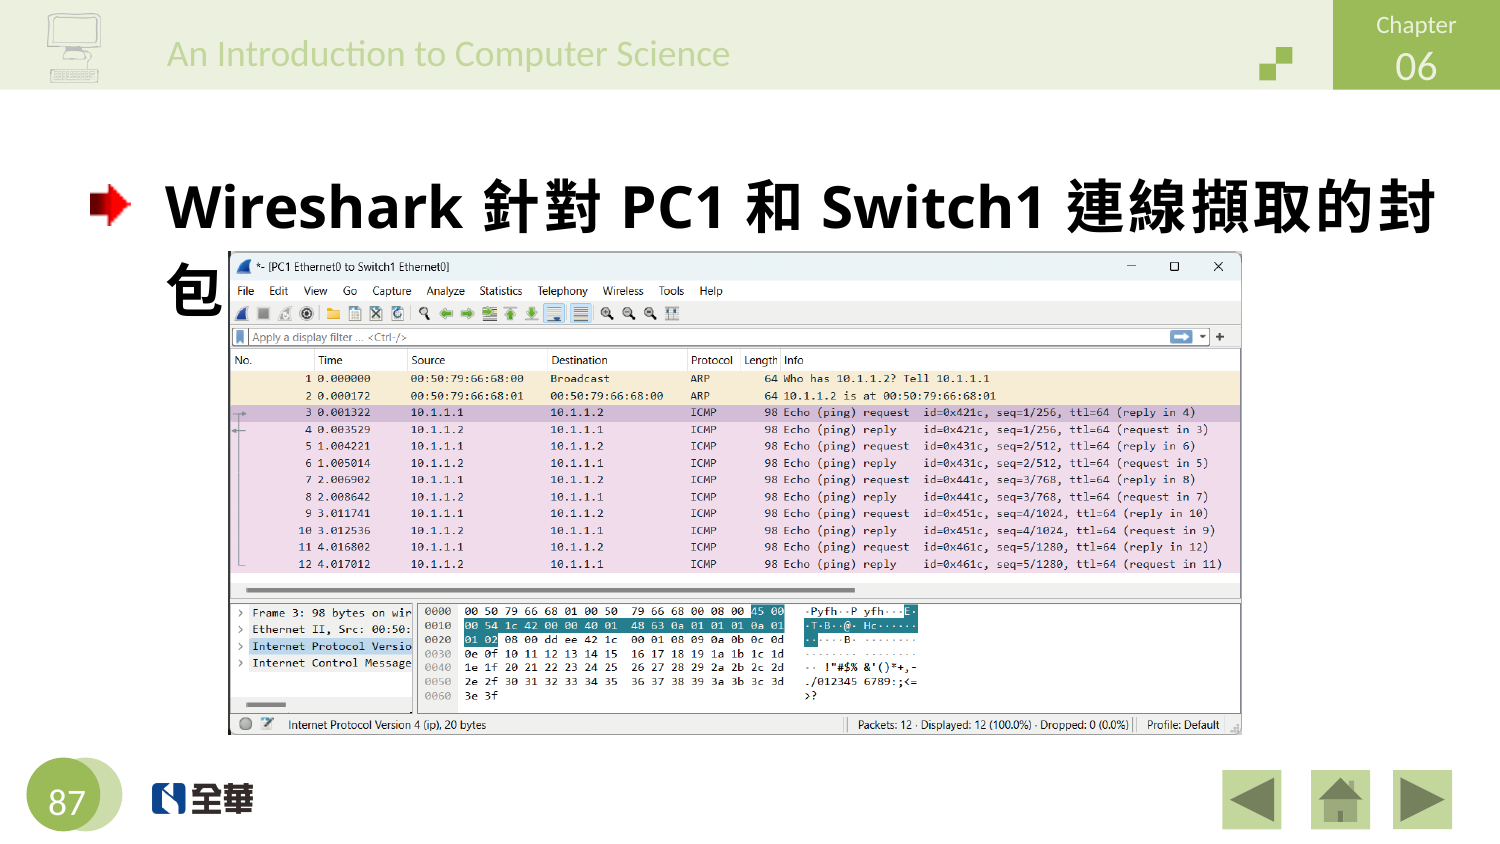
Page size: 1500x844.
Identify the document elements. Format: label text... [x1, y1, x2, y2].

picture [47, 13, 101, 83]
list Wireshark針對PC1和Switch1連線擷取的封包。 [75, 148, 1452, 754]
picture [90, 184, 131, 226]
picture [152, 783, 253, 814]
picture [228, 251, 1243, 735]
